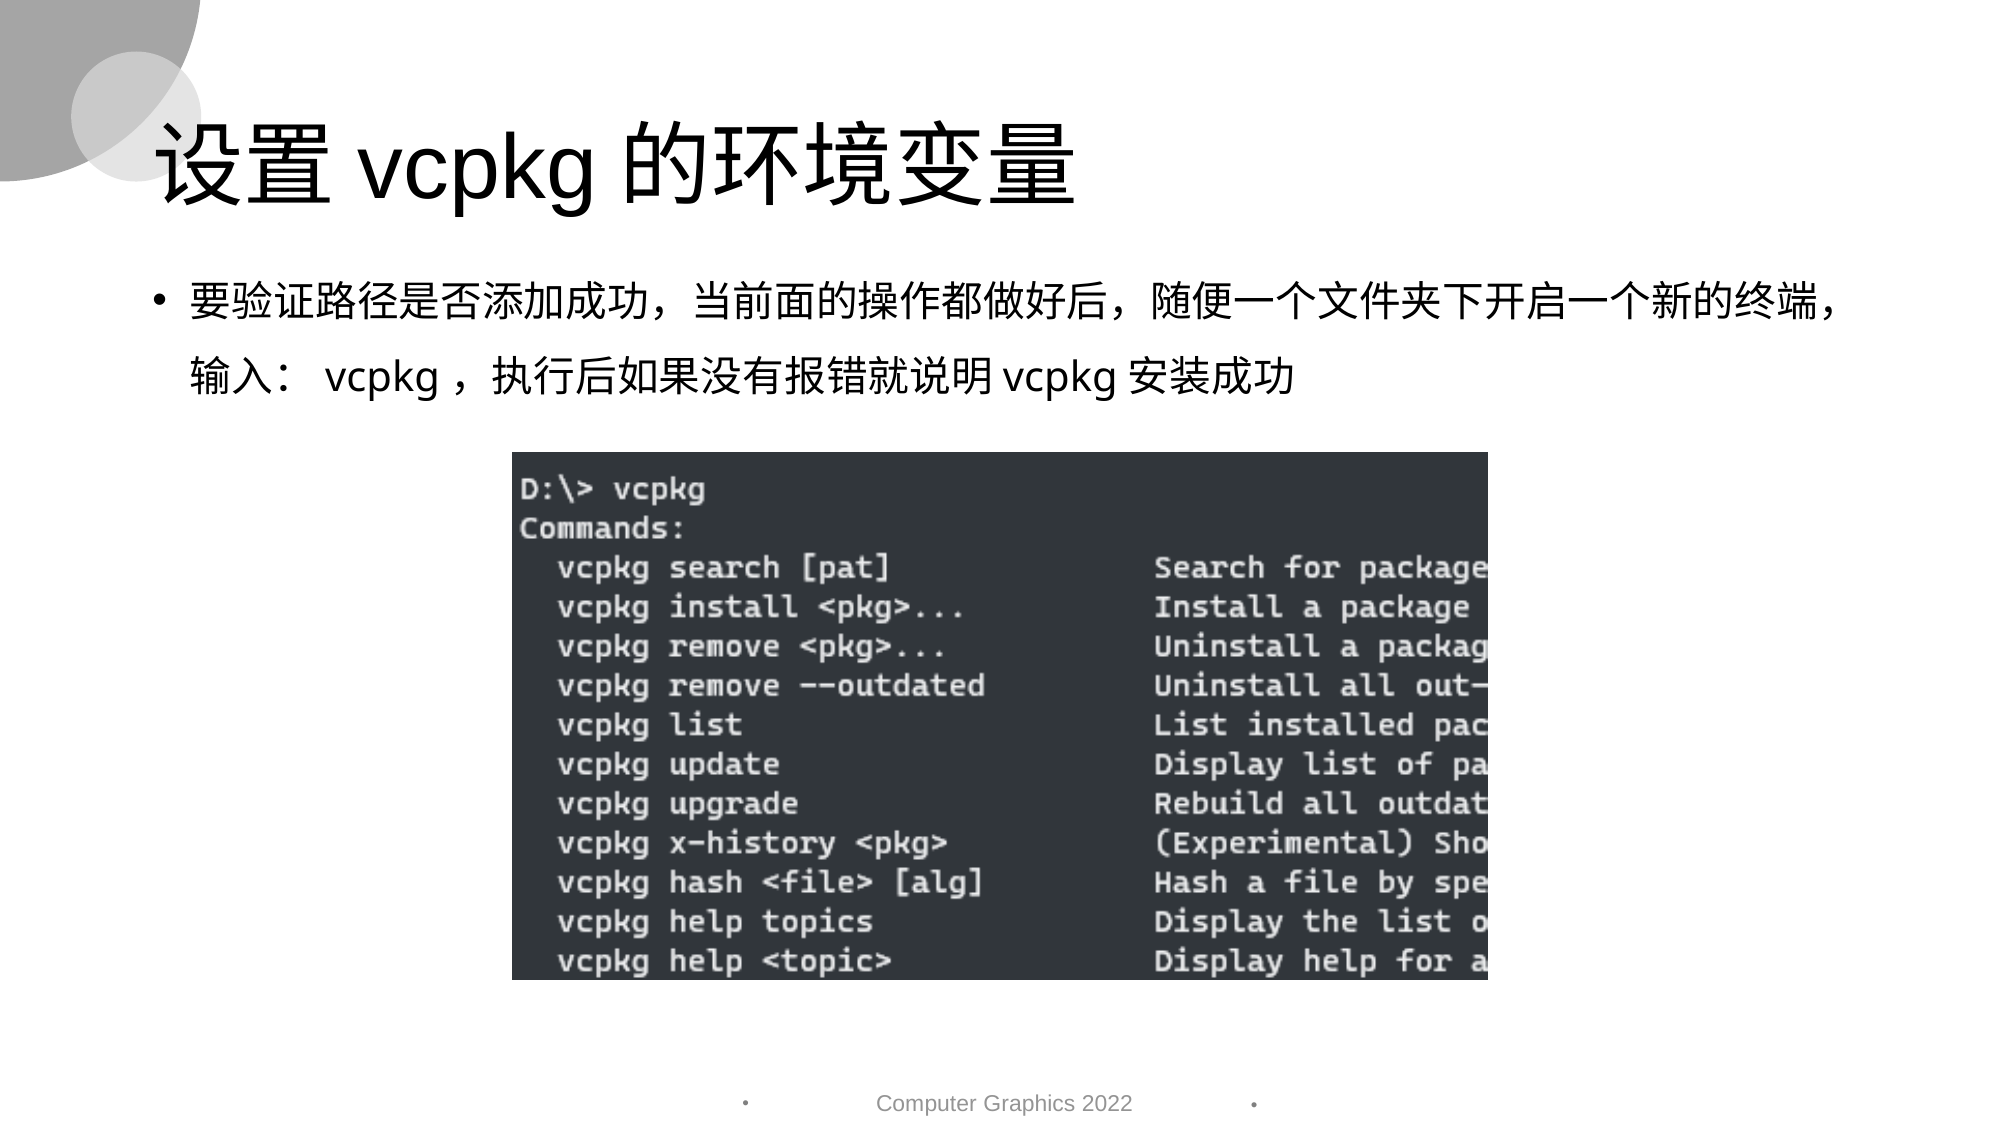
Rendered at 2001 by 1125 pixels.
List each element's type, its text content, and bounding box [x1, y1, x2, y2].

text_box 要验证路径是否添加成功，当前面的操作都做好后，随便一个文件夹下开启一个新的终端，输入：vcpkg，执行后如果没有报错就说明vcpkg安装成功 [137, 242, 1863, 1109]
title 设置vcpkg的环境变量 [137, 111, 1863, 242]
picture [512, 452, 1488, 980]
